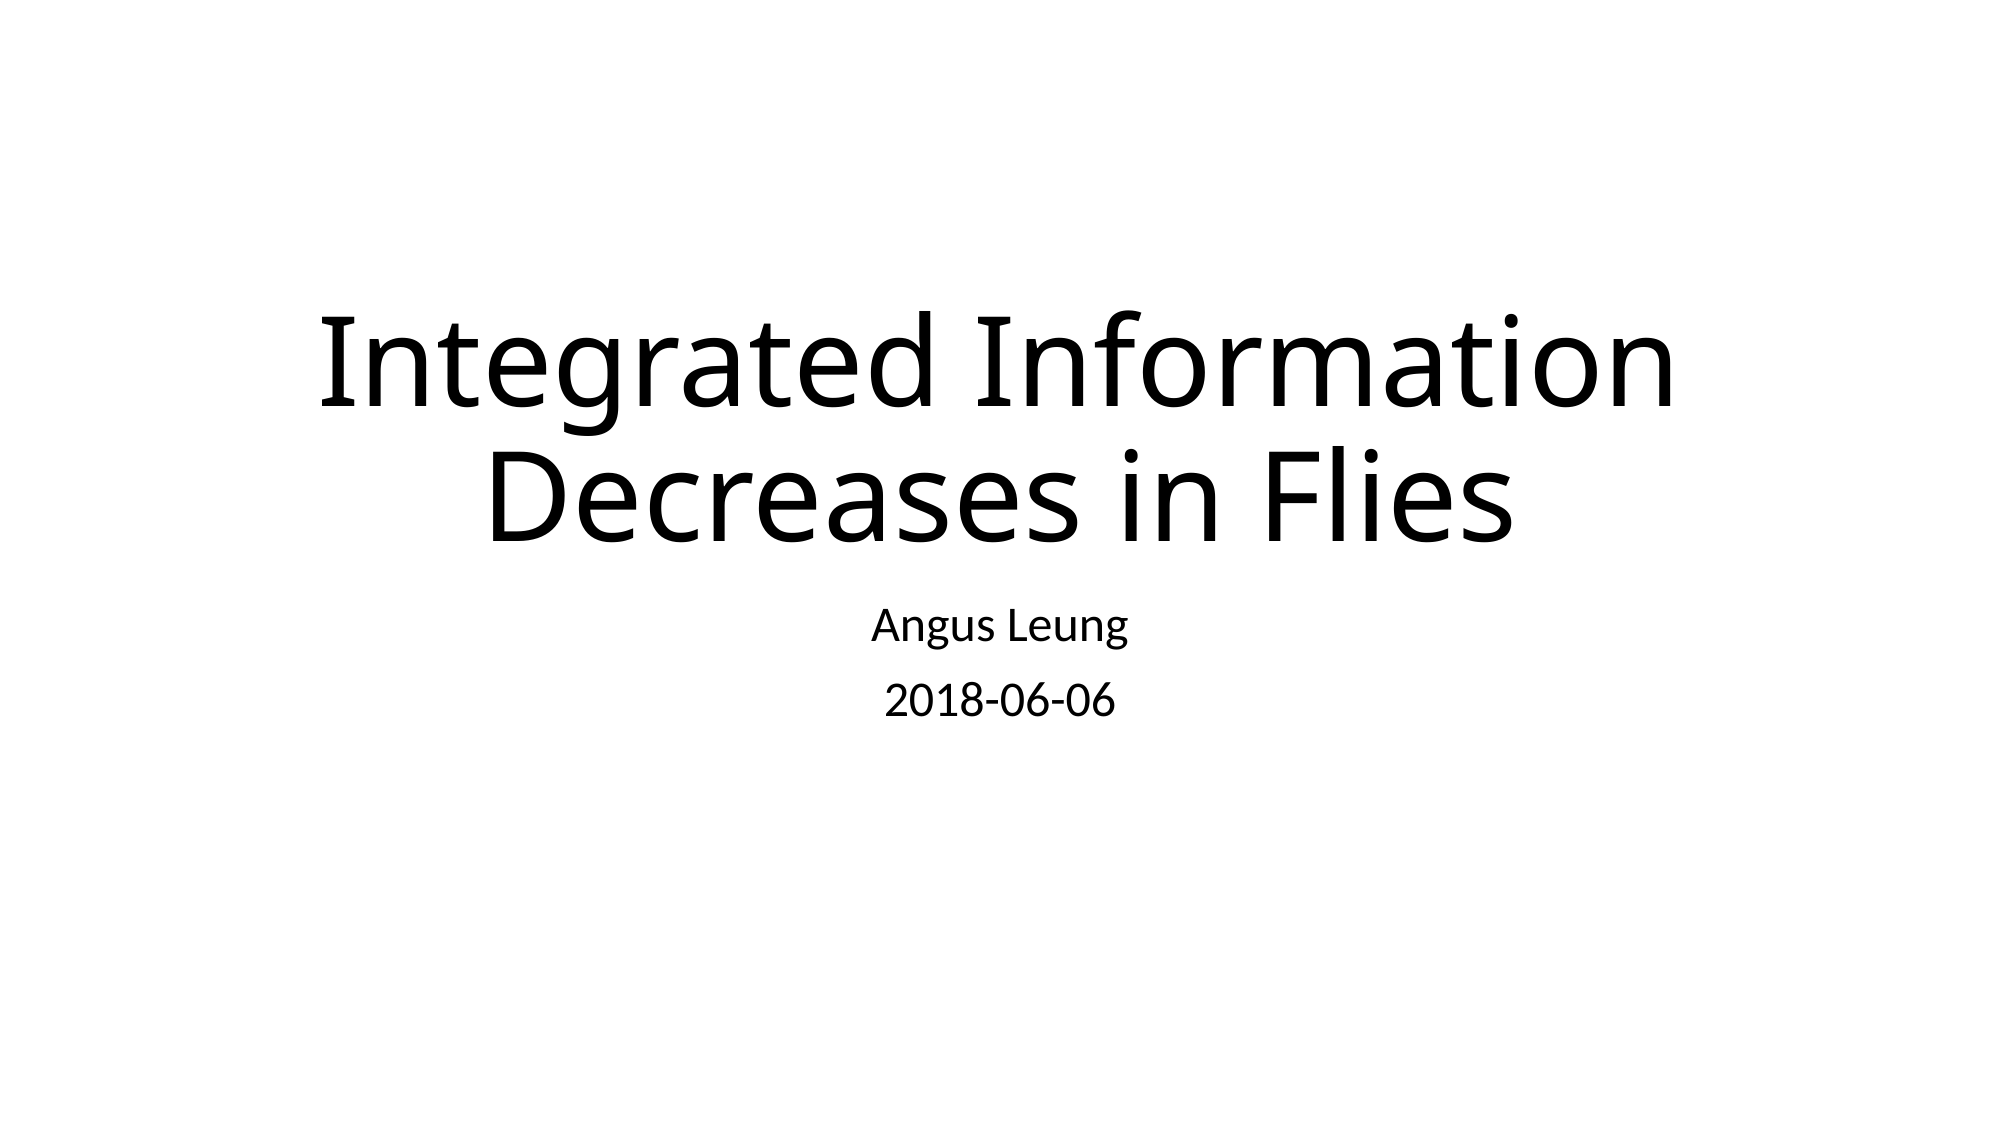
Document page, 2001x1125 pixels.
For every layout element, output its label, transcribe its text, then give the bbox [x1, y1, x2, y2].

title Integrated Information Decreases in Flies [249, 184, 1750, 576]
subtitle Angus Leung 2018-06-06 [249, 590, 1750, 863]
